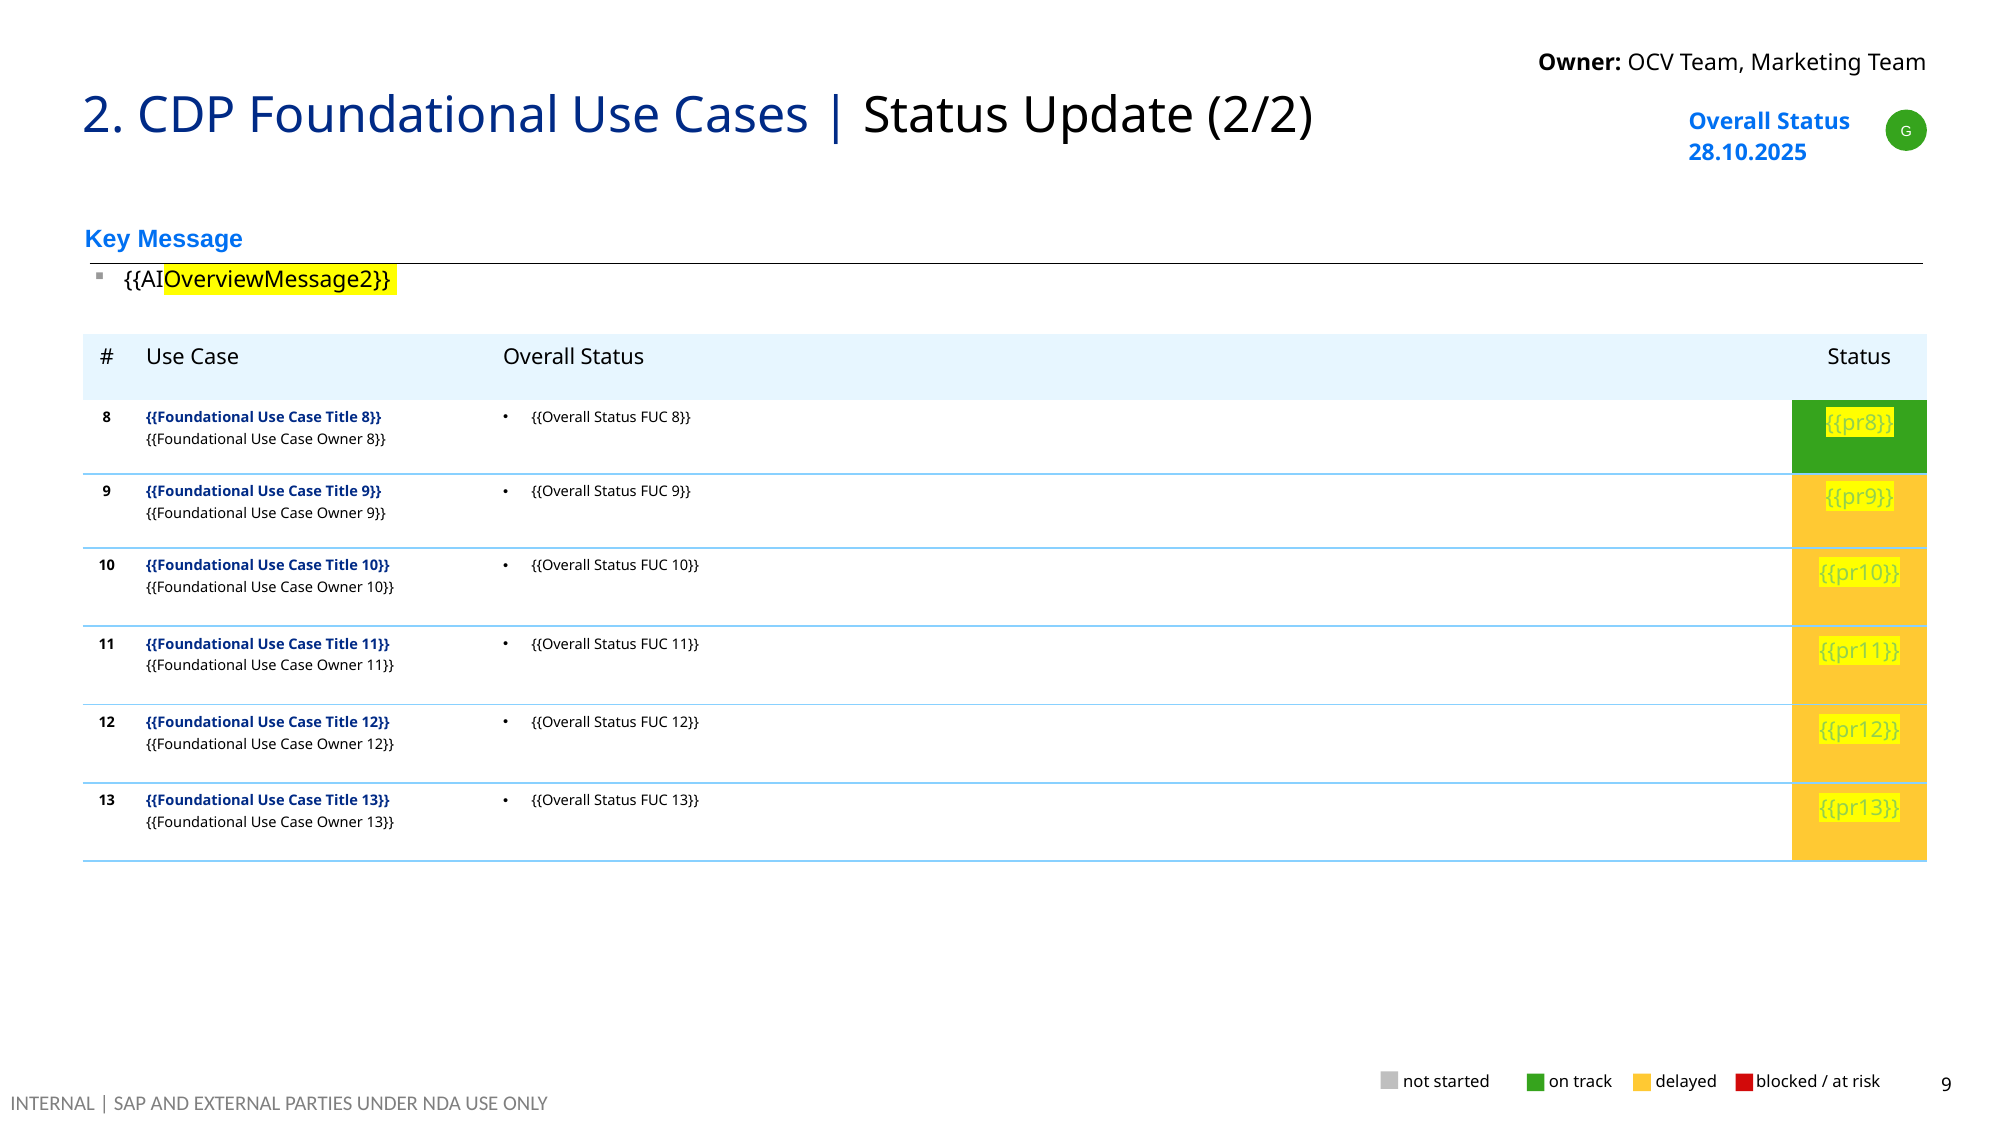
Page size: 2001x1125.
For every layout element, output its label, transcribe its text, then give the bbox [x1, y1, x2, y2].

table_cell 11 [83, 627, 131, 704]
table_cell {{pr9}} [1792, 475, 1927, 547]
table_header Status [1792, 334, 1927, 400]
table_cell 10 [83, 549, 131, 625]
text_box Owner: OCV Team, Marketing Team [1450, 47, 1927, 75]
table_cell {{Foundational Use Case Title 11}} {{Foundational Use Case Owner 11}} [131, 627, 488, 704]
table_cell {{Overall Status FUC 12}} [488, 705, 1792, 782]
table_cell {{pr8}} [1792, 400, 1927, 473]
table_cell {{Foundational Use Case Title 10}} {{Foundational Use Case Owner 10}} [131, 549, 488, 625]
table_header [1853, 105, 1990, 160]
table_cell 9 [83, 475, 131, 547]
table_cell 12 [83, 705, 131, 782]
table_cell {{pr10}} [1792, 549, 1927, 625]
table_cell {{Foundational Use Case Title 9}} {{Foundational Use Case Owner 9}} [131, 475, 488, 547]
table_cell {{Overall Status FUC 8}} [488, 400, 1792, 473]
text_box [1380, 1070, 1879, 1117]
table_header Use Case [131, 334, 488, 400]
text_box G [1885, 109, 1927, 151]
table_header Overall Status 28.10.2025 [1689, 105, 1853, 160]
table_cell {{pr13}} [1792, 784, 1927, 860]
text_box Key Message [84, 222, 271, 253]
title 2. CDP Foundational Use Cases | Status Update (2/2) [82, 82, 1918, 144]
text_box {{AIOverviewMessage2}} [79, 257, 1911, 300]
table_header Overall Status [488, 334, 1792, 400]
table_header # [83, 334, 131, 400]
table_cell {{Foundational Use Case Title 13}} {{Foundational Use Case Owner 13}} [131, 784, 488, 860]
table_cell {{Overall Status FUC 11}} [488, 627, 1792, 704]
table_cell {{Foundational Use Case Title 8}} {{Foundational Use Case Owner 8}} [131, 400, 488, 473]
table_cell {{Overall Status FUC 13}} [488, 784, 1792, 860]
table_cell {{Overall Status FUC 10}} [488, 549, 1792, 625]
table_cell {{pr12}} [1792, 705, 1927, 782]
text_box CPR [92, 267, 1911, 273]
table_cell {{pr11}} [1792, 627, 1927, 704]
table_cell {{Overall Status FUC 9}} [488, 475, 1792, 547]
table_cell {{Foundational Use Case Title 12}} {{Foundational Use Case Owner 12}} [131, 705, 488, 782]
table_cell 8 [83, 400, 131, 473]
table_cell 13 [83, 784, 131, 860]
